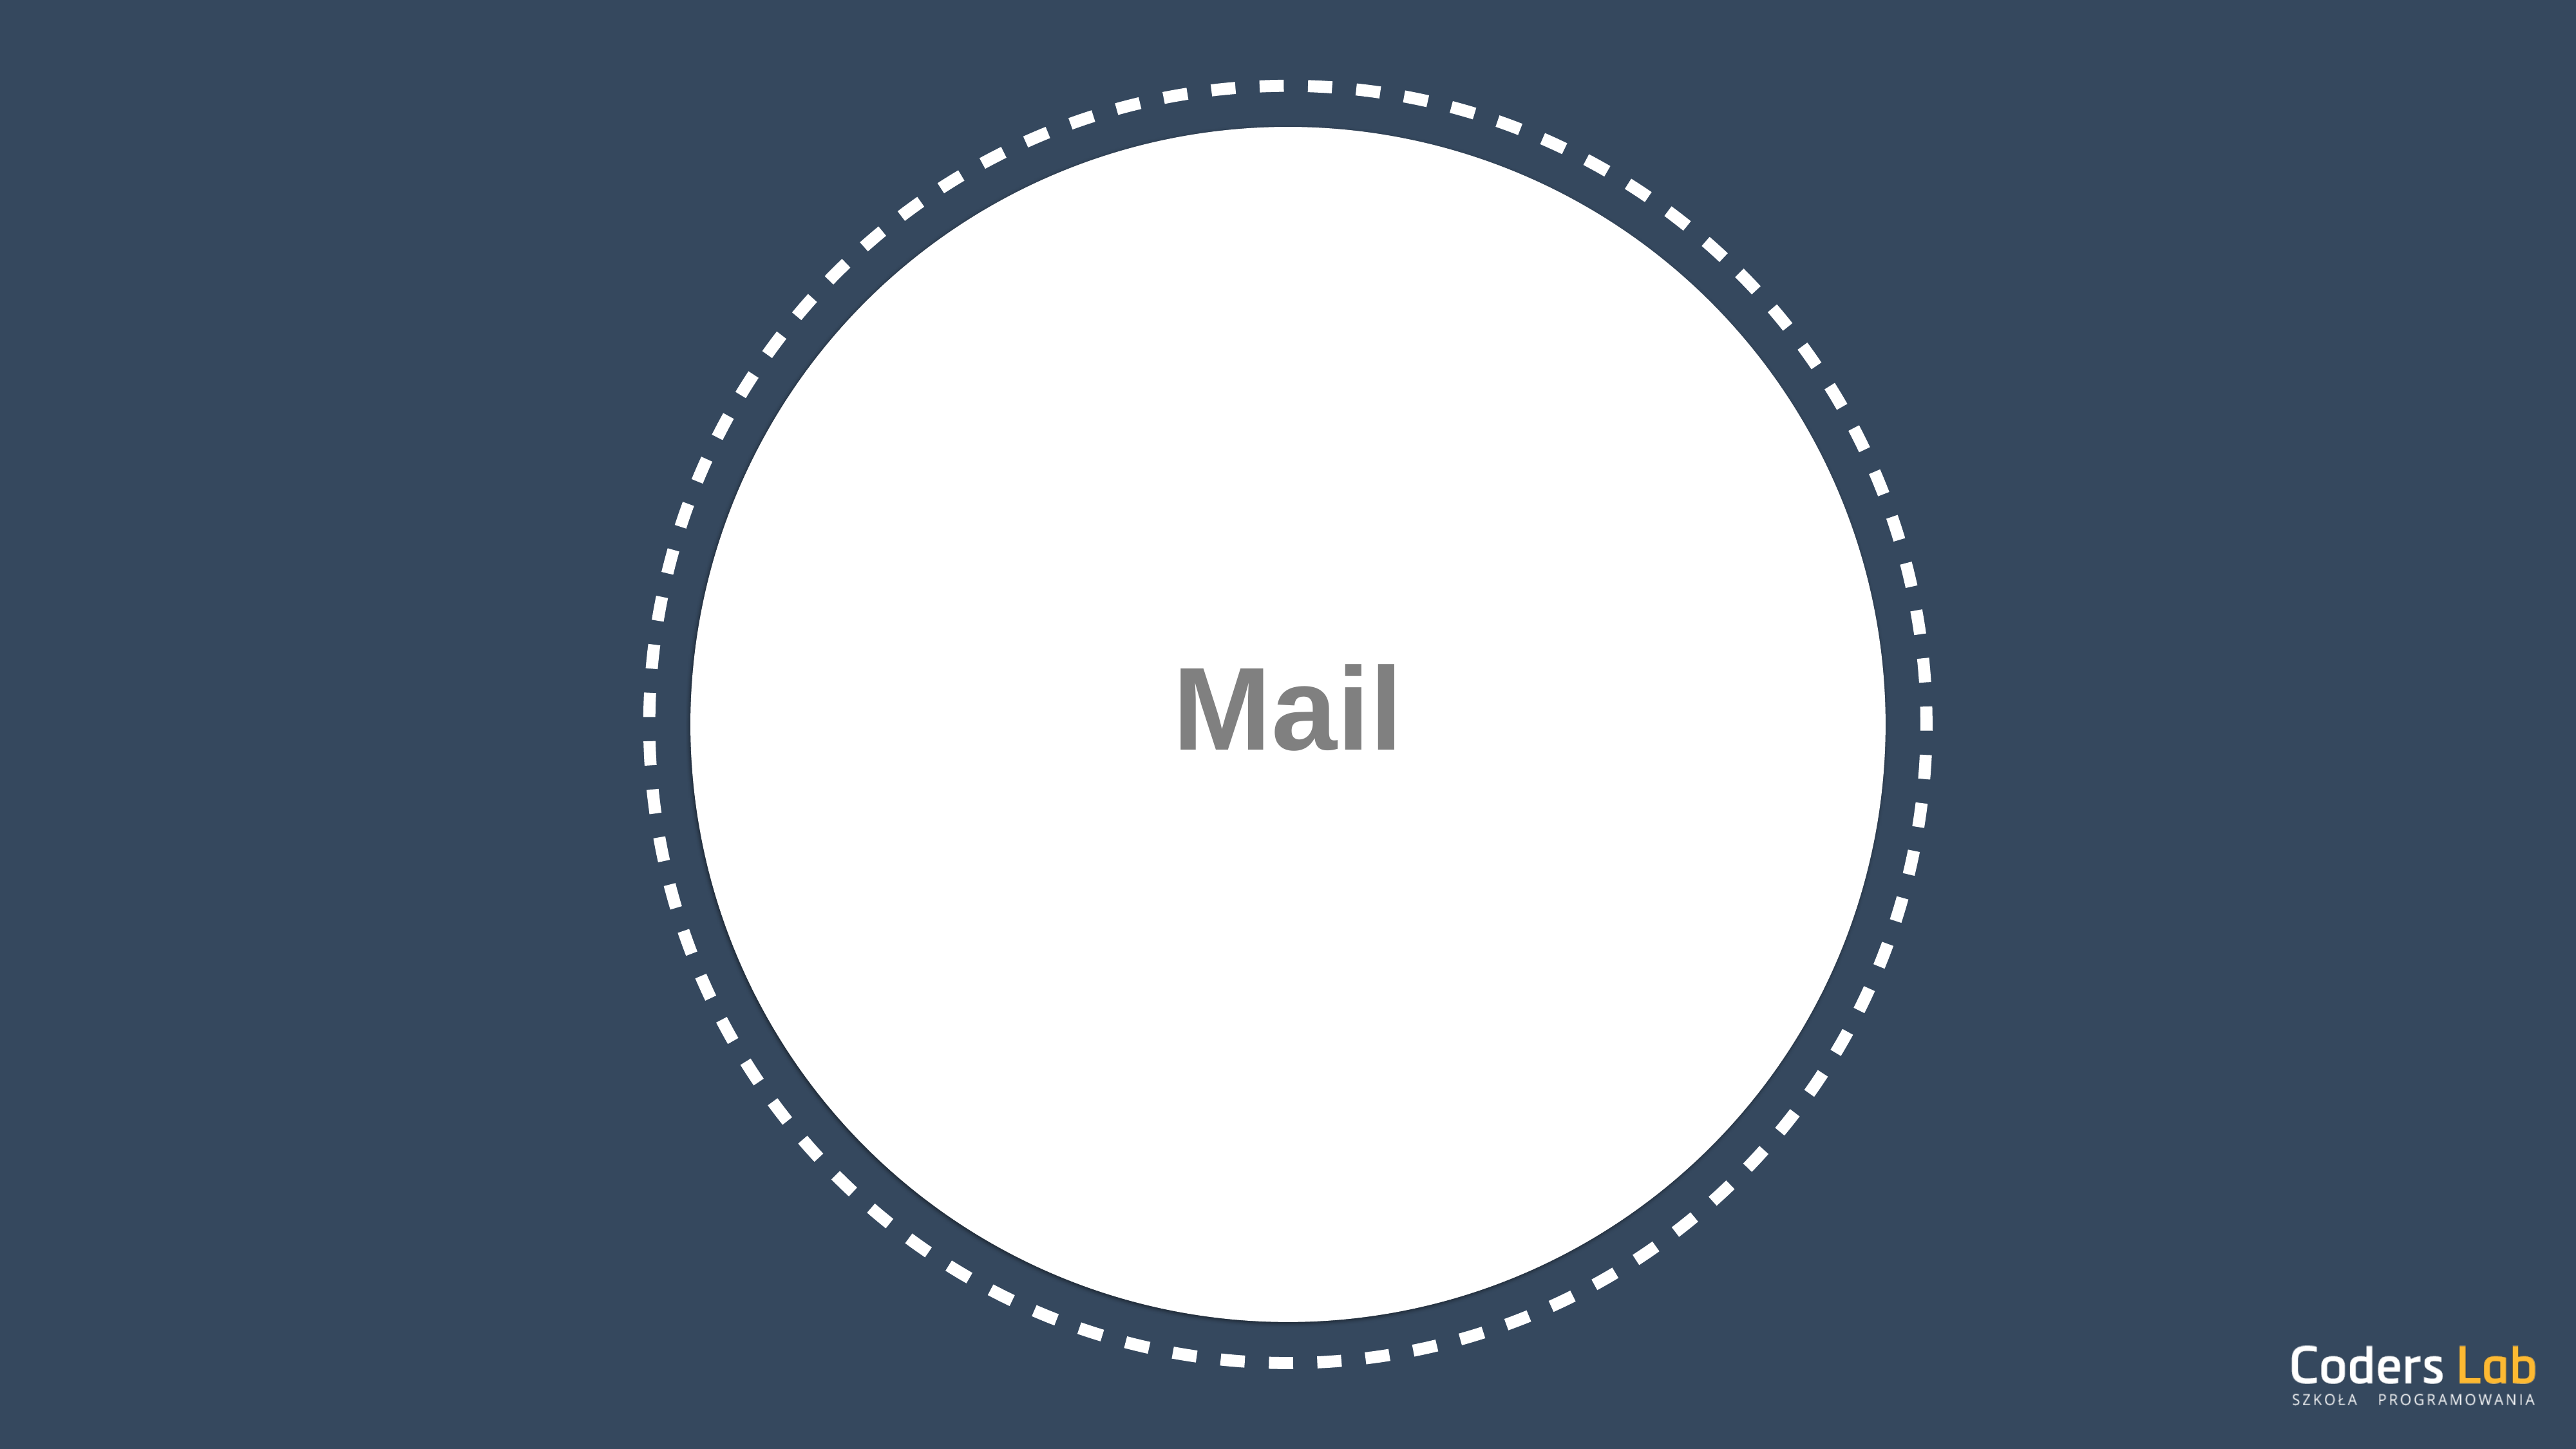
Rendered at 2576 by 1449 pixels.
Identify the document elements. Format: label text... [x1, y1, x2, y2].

picture [2286, 1336, 2541, 1419]
title Mail [699, 627, 1877, 799]
